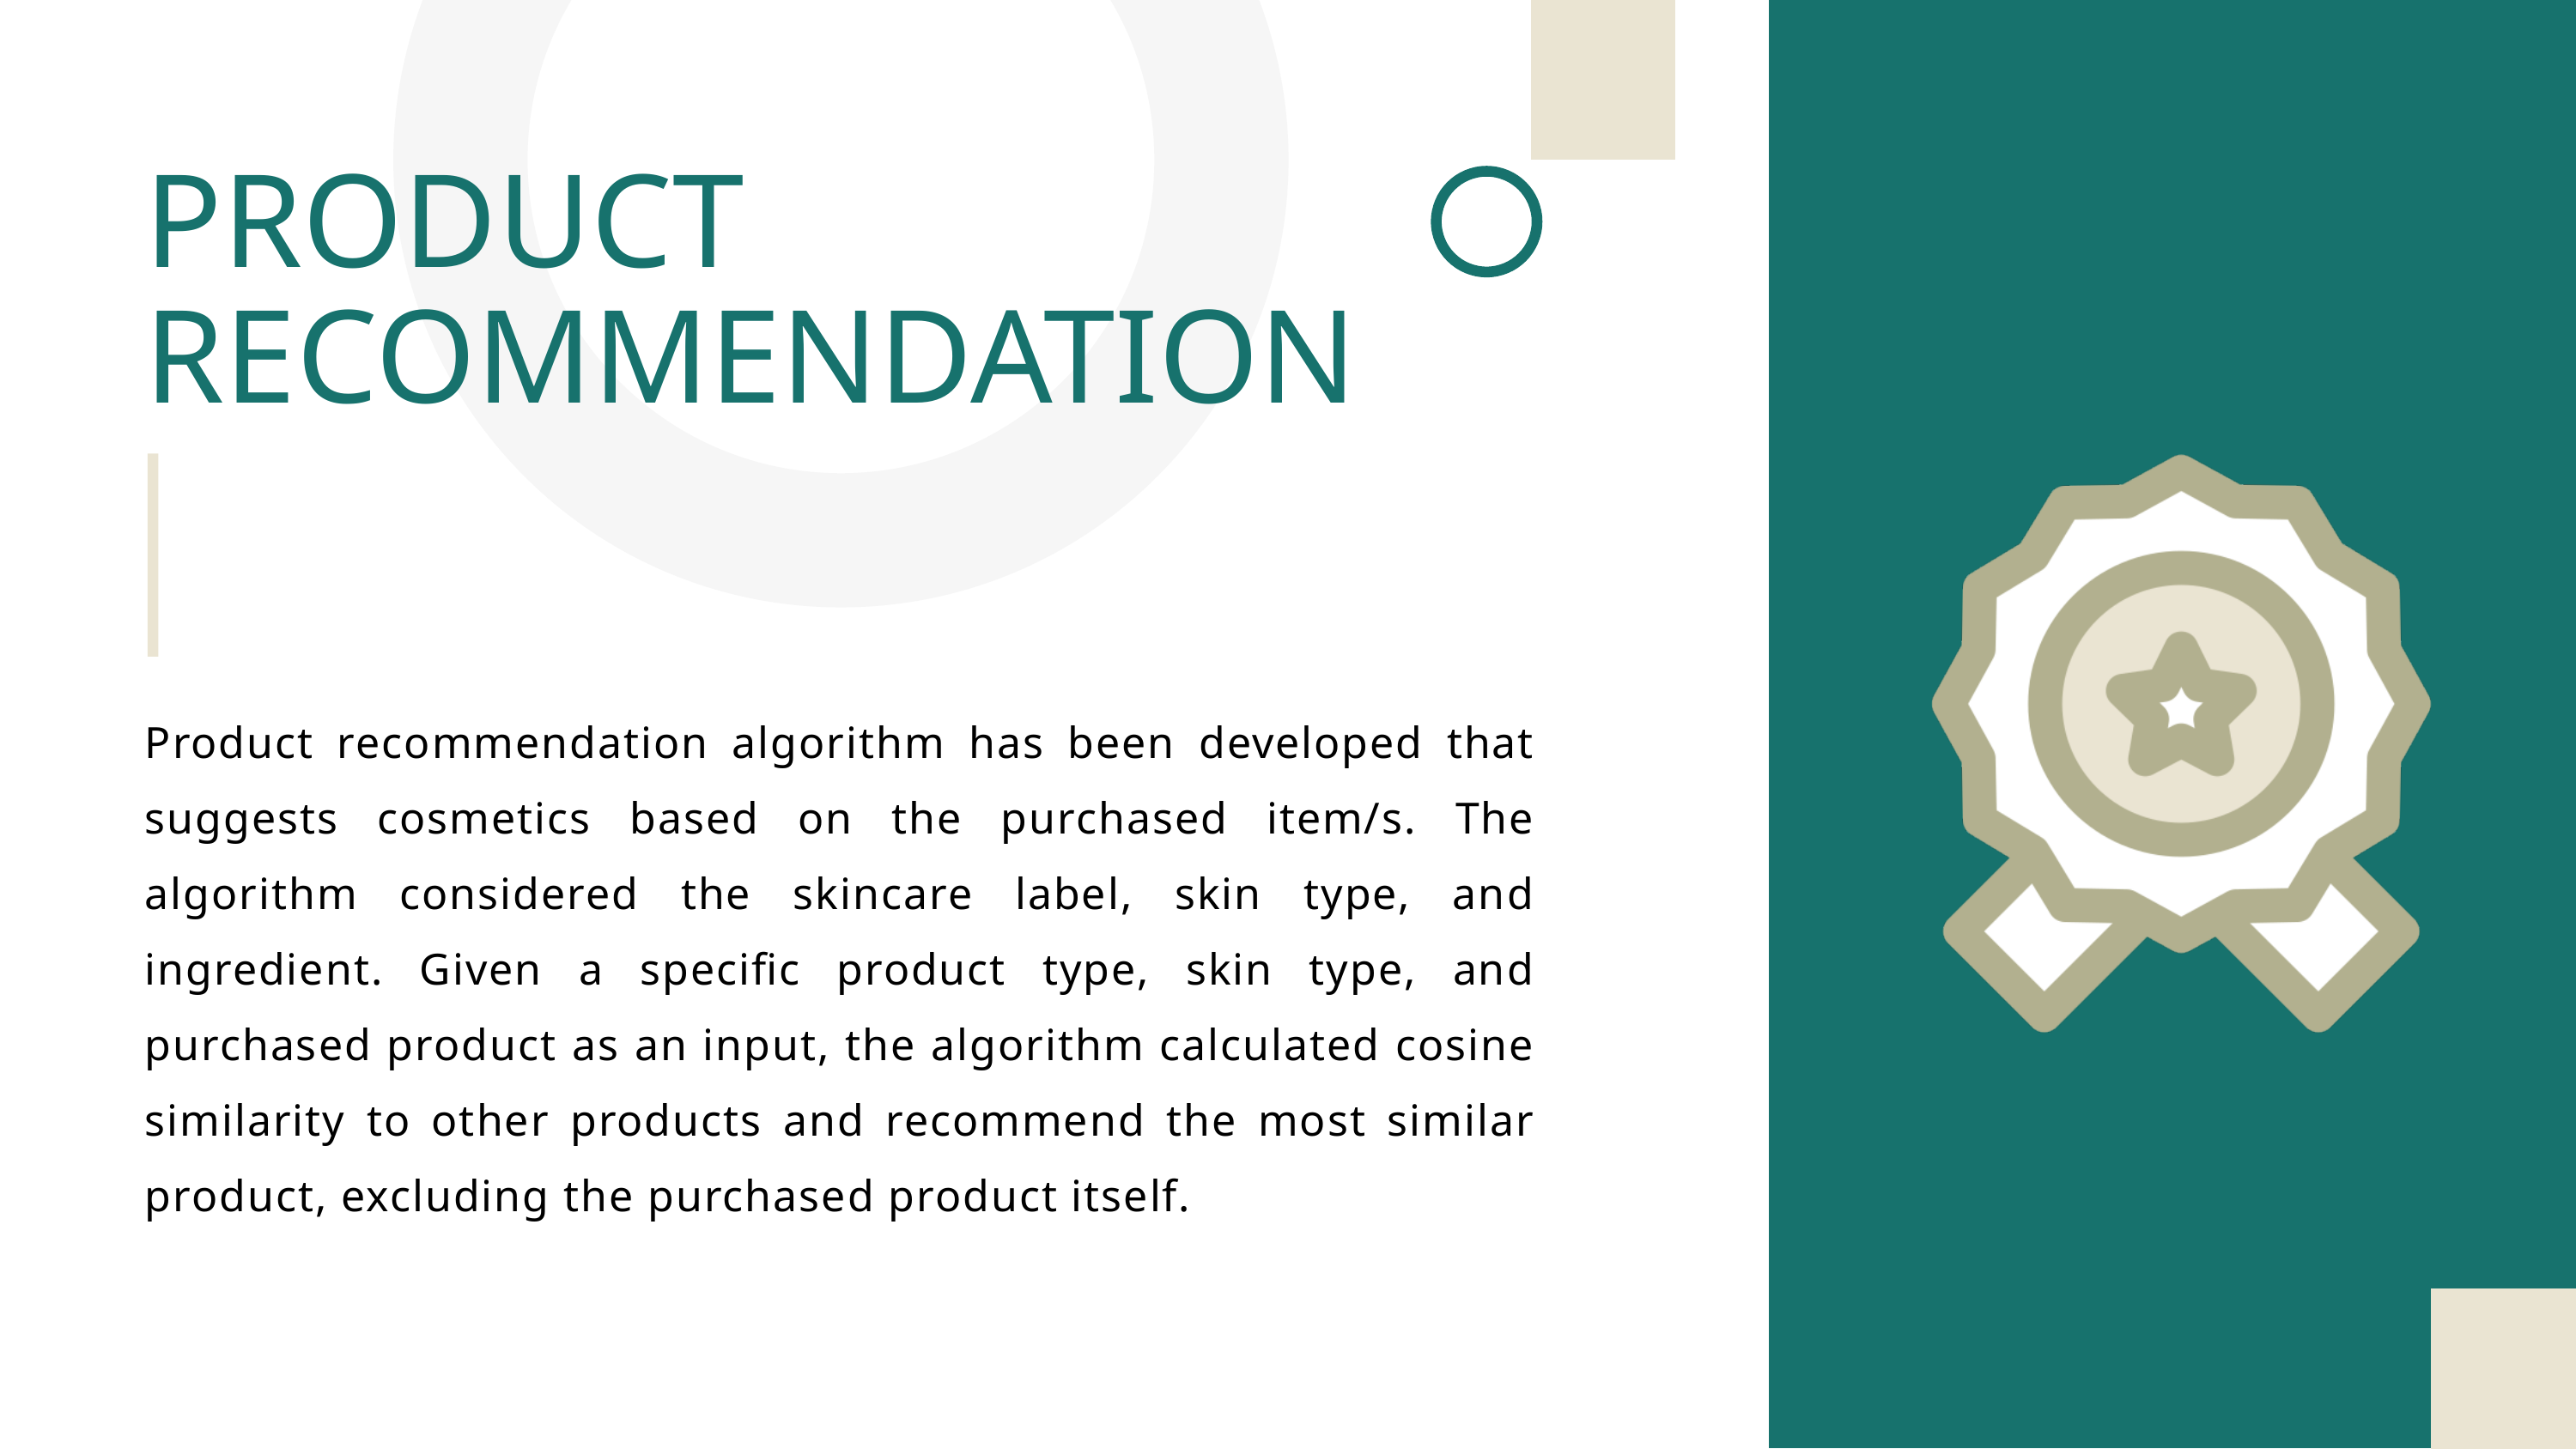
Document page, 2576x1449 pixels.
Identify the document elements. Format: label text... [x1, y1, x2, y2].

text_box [2430, 1288, 2576, 1449]
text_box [1436, 171, 1538, 273]
text_box PRODUCT RECOMMENDATION [1224, 158, 1487, 429]
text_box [1530, 0, 1676, 161]
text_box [1768, 0, 2576, 1449]
text_box PRODUCT RECOMMENDATION [144, 158, 455, 429]
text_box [459, 0, 1222, 541]
text_box Product recommendation algorithm has been developed that suggests cosmetics based on the purchased item/s. The algorithm considered the skincare label, skin type, and ingredient. Given a specific product type, skin type, and purchased product as an input, the algorithm calculated cosine similarity to other products and recommend the most similar product, excluding the purchased product itself. [144, 691, 1537, 1221]
